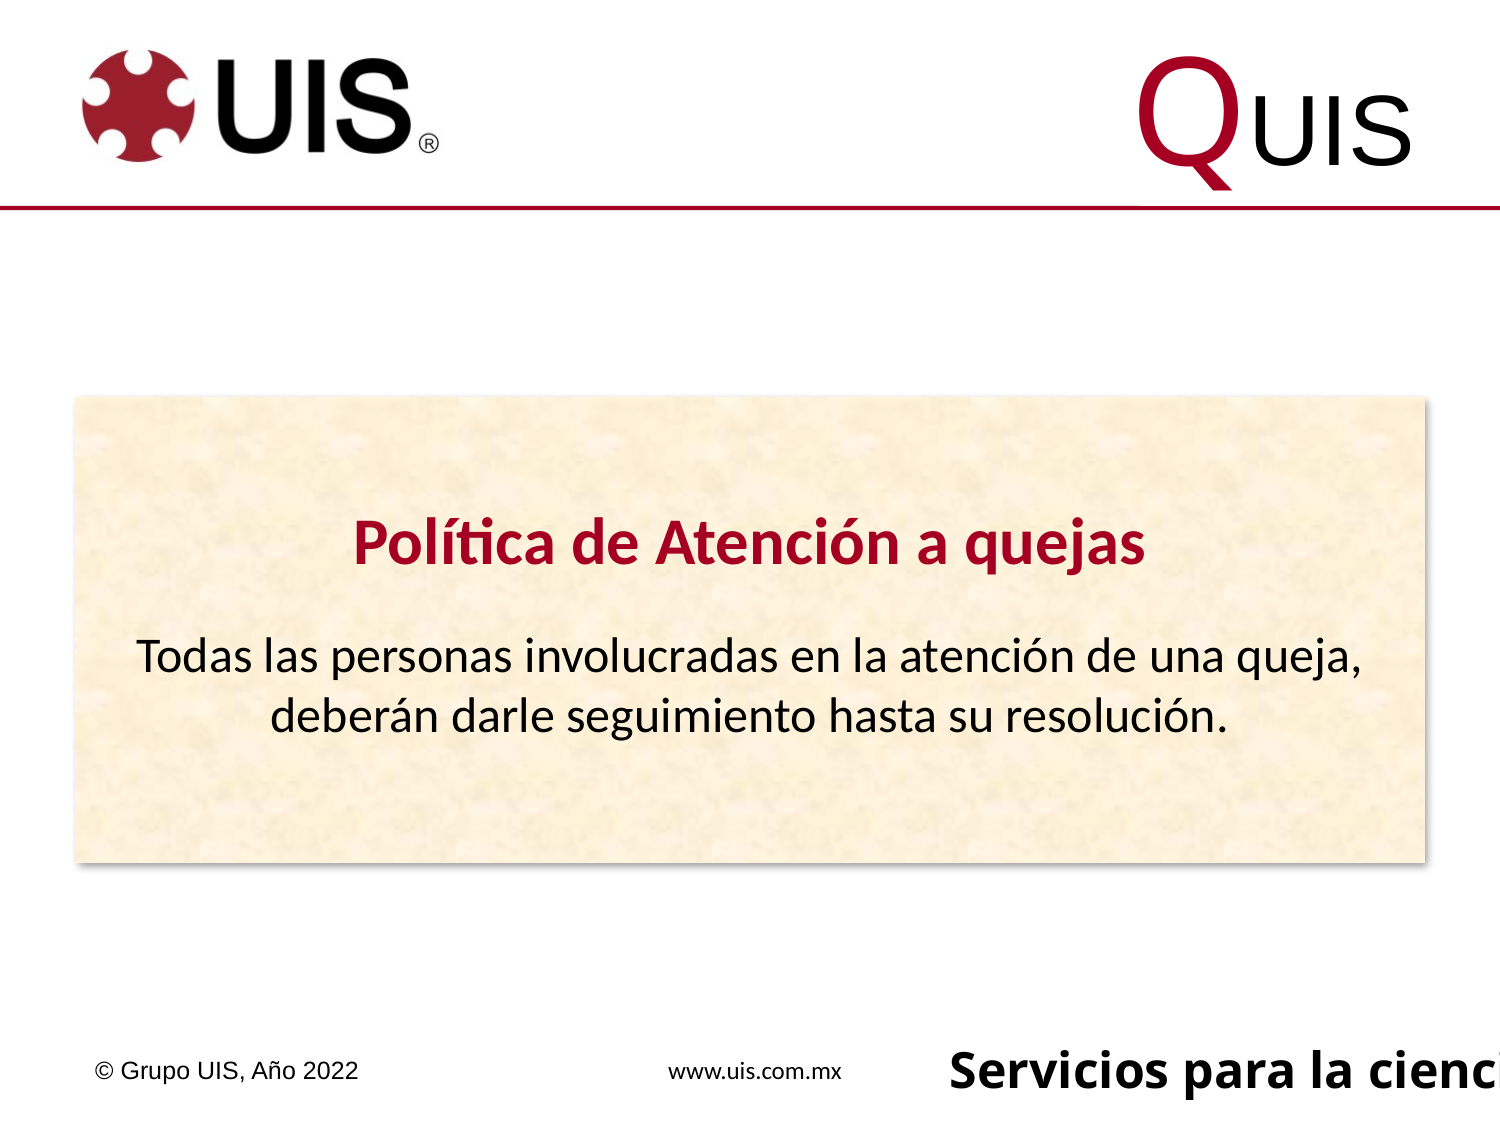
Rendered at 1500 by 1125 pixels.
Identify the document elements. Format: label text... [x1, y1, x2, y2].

picture [79, 46, 443, 166]
list Política de Atención a quejas Todas las personas involucradas en la atención de una queja, deberán darle seguimiento hasta su resolución. [75, 397, 1425, 863]
